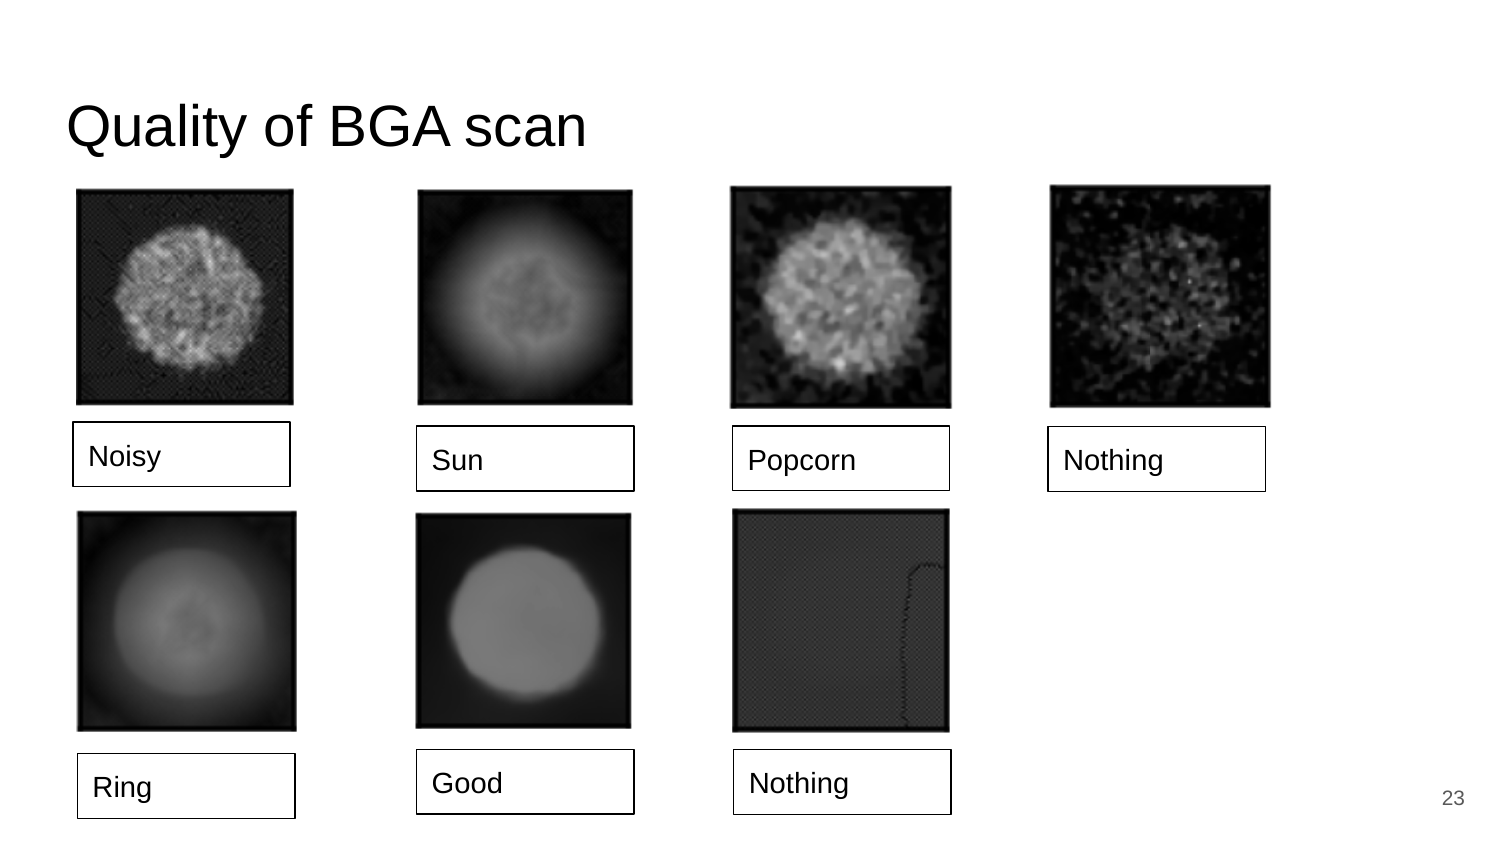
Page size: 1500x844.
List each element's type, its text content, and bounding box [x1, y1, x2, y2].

picture [414, 512, 632, 729]
text_box Ring [77, 753, 295, 819]
slide_number ‹#› [1389, 764, 1480, 830]
text_box Nothing [1048, 426, 1266, 492]
picture [1047, 184, 1272, 409]
picture [729, 184, 954, 409]
text_box Nothing [733, 749, 951, 815]
picture [75, 509, 297, 732]
text_box Good [416, 749, 634, 815]
picture [732, 508, 950, 733]
picture [416, 187, 635, 406]
text_box Popcorn [732, 425, 950, 491]
text_box Sun [416, 426, 634, 492]
picture [75, 187, 294, 406]
title Quality of BGA scan [51, 72, 1449, 167]
text_box Noisy [73, 421, 291, 487]
